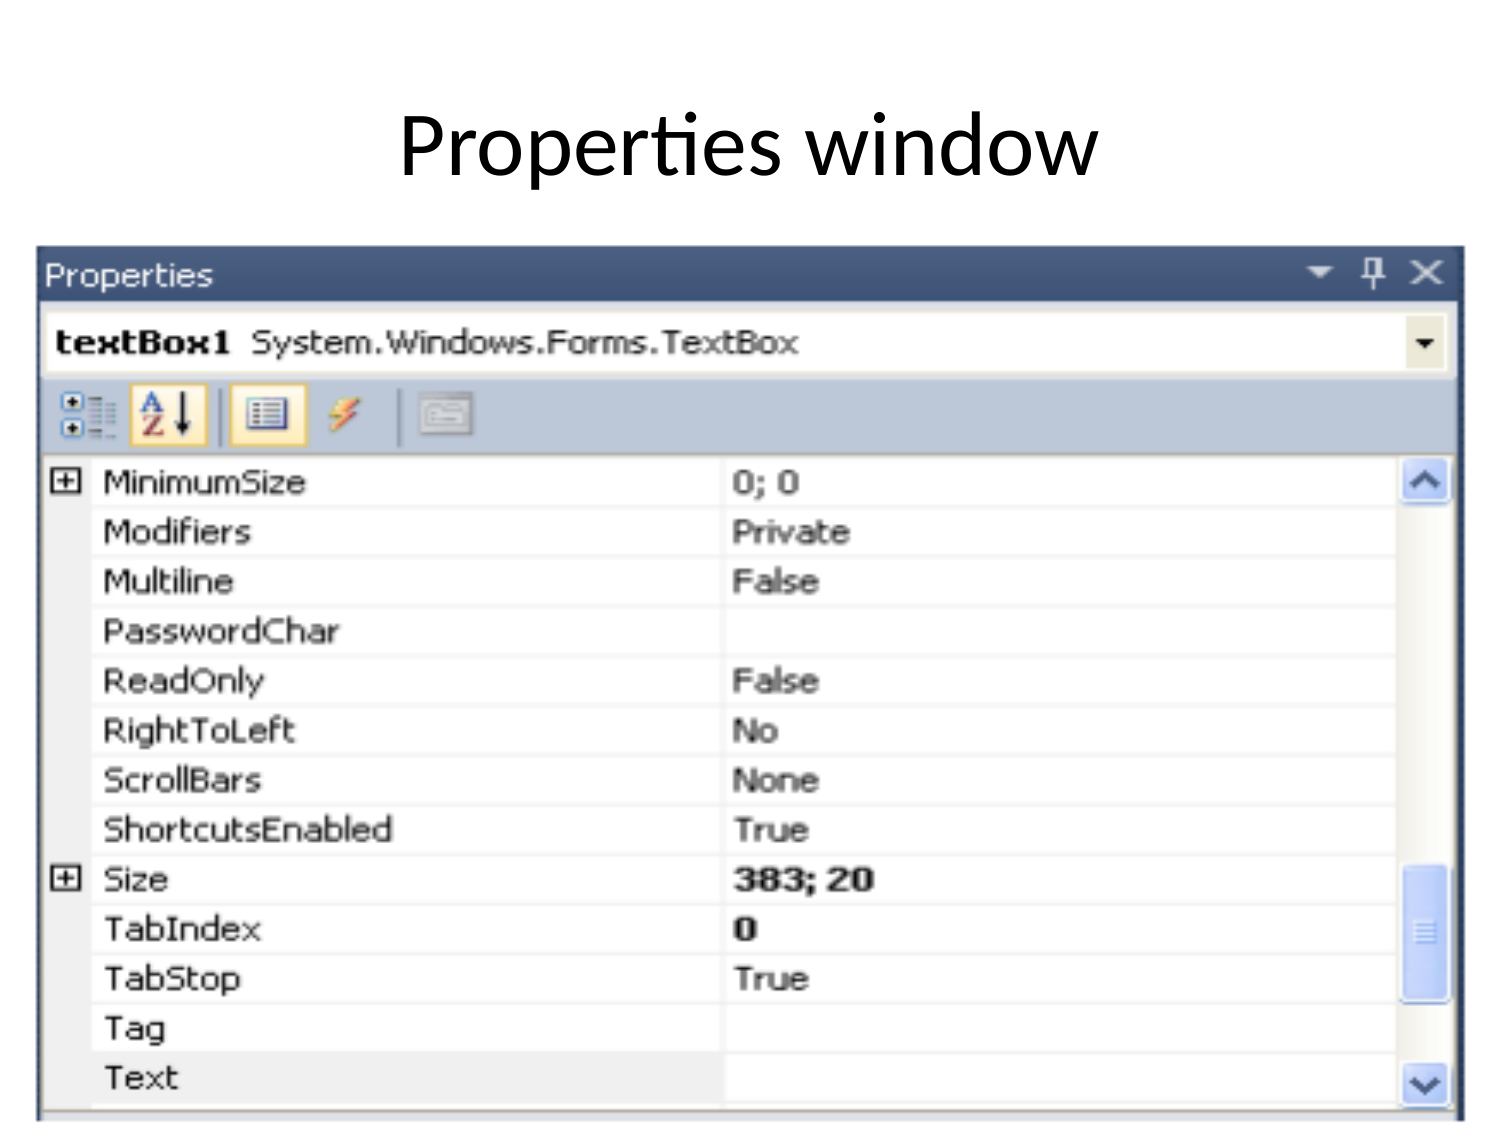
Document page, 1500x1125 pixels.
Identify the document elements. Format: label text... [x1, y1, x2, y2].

title Properties window [75, 45, 1425, 210]
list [0, 212, 1500, 1125]
